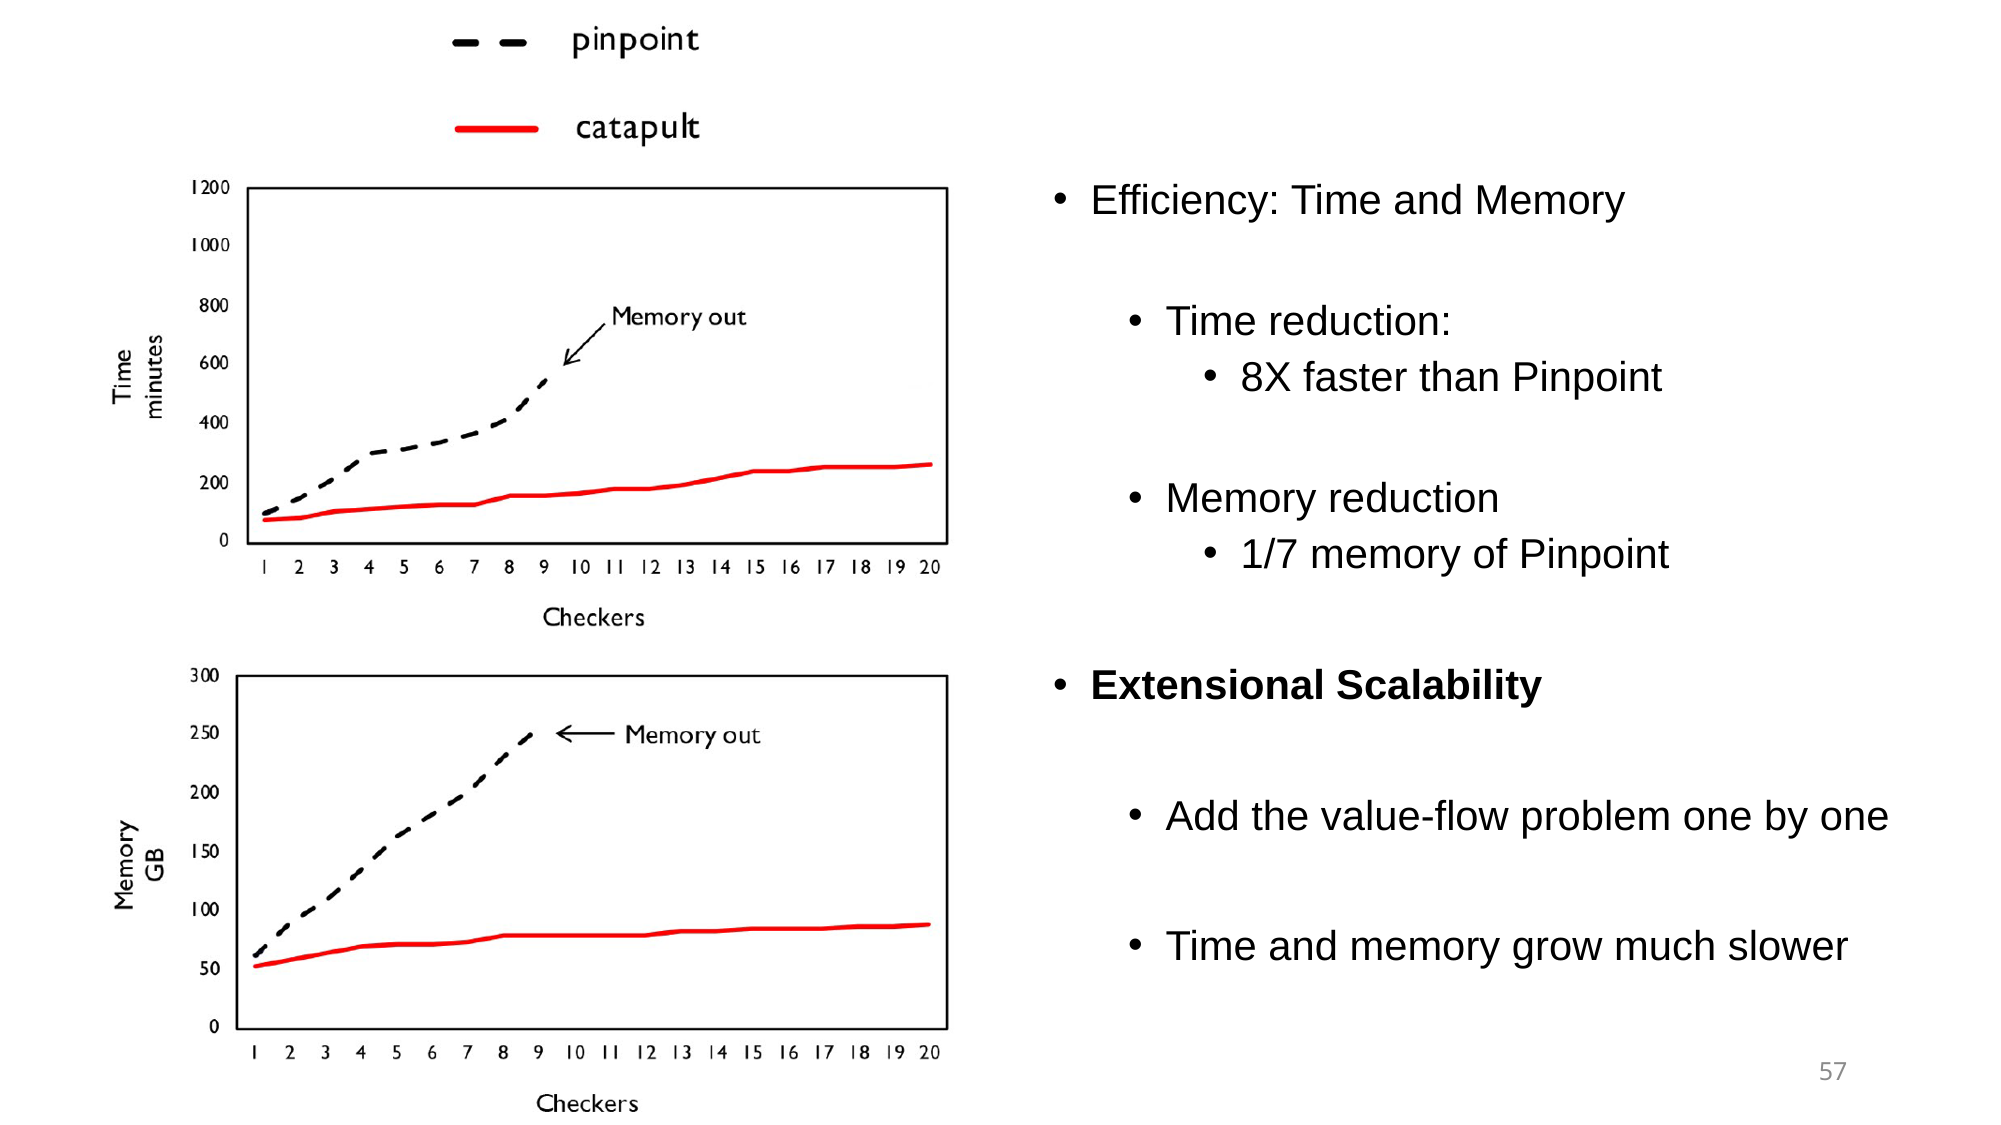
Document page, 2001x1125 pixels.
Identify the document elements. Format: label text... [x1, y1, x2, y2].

picture [80, 0, 976, 1125]
list Efficiency: Time and Memory Time reduction: 8X faster than Pinpoint Memory reduction 1/7 memory of Pinpoint Extensional Scalability Add the value-flow problem one by one Time and memory grow much slower [1038, 99, 1934, 1065]
slide_number 57 [1412, 1065, 1863, 1103]
